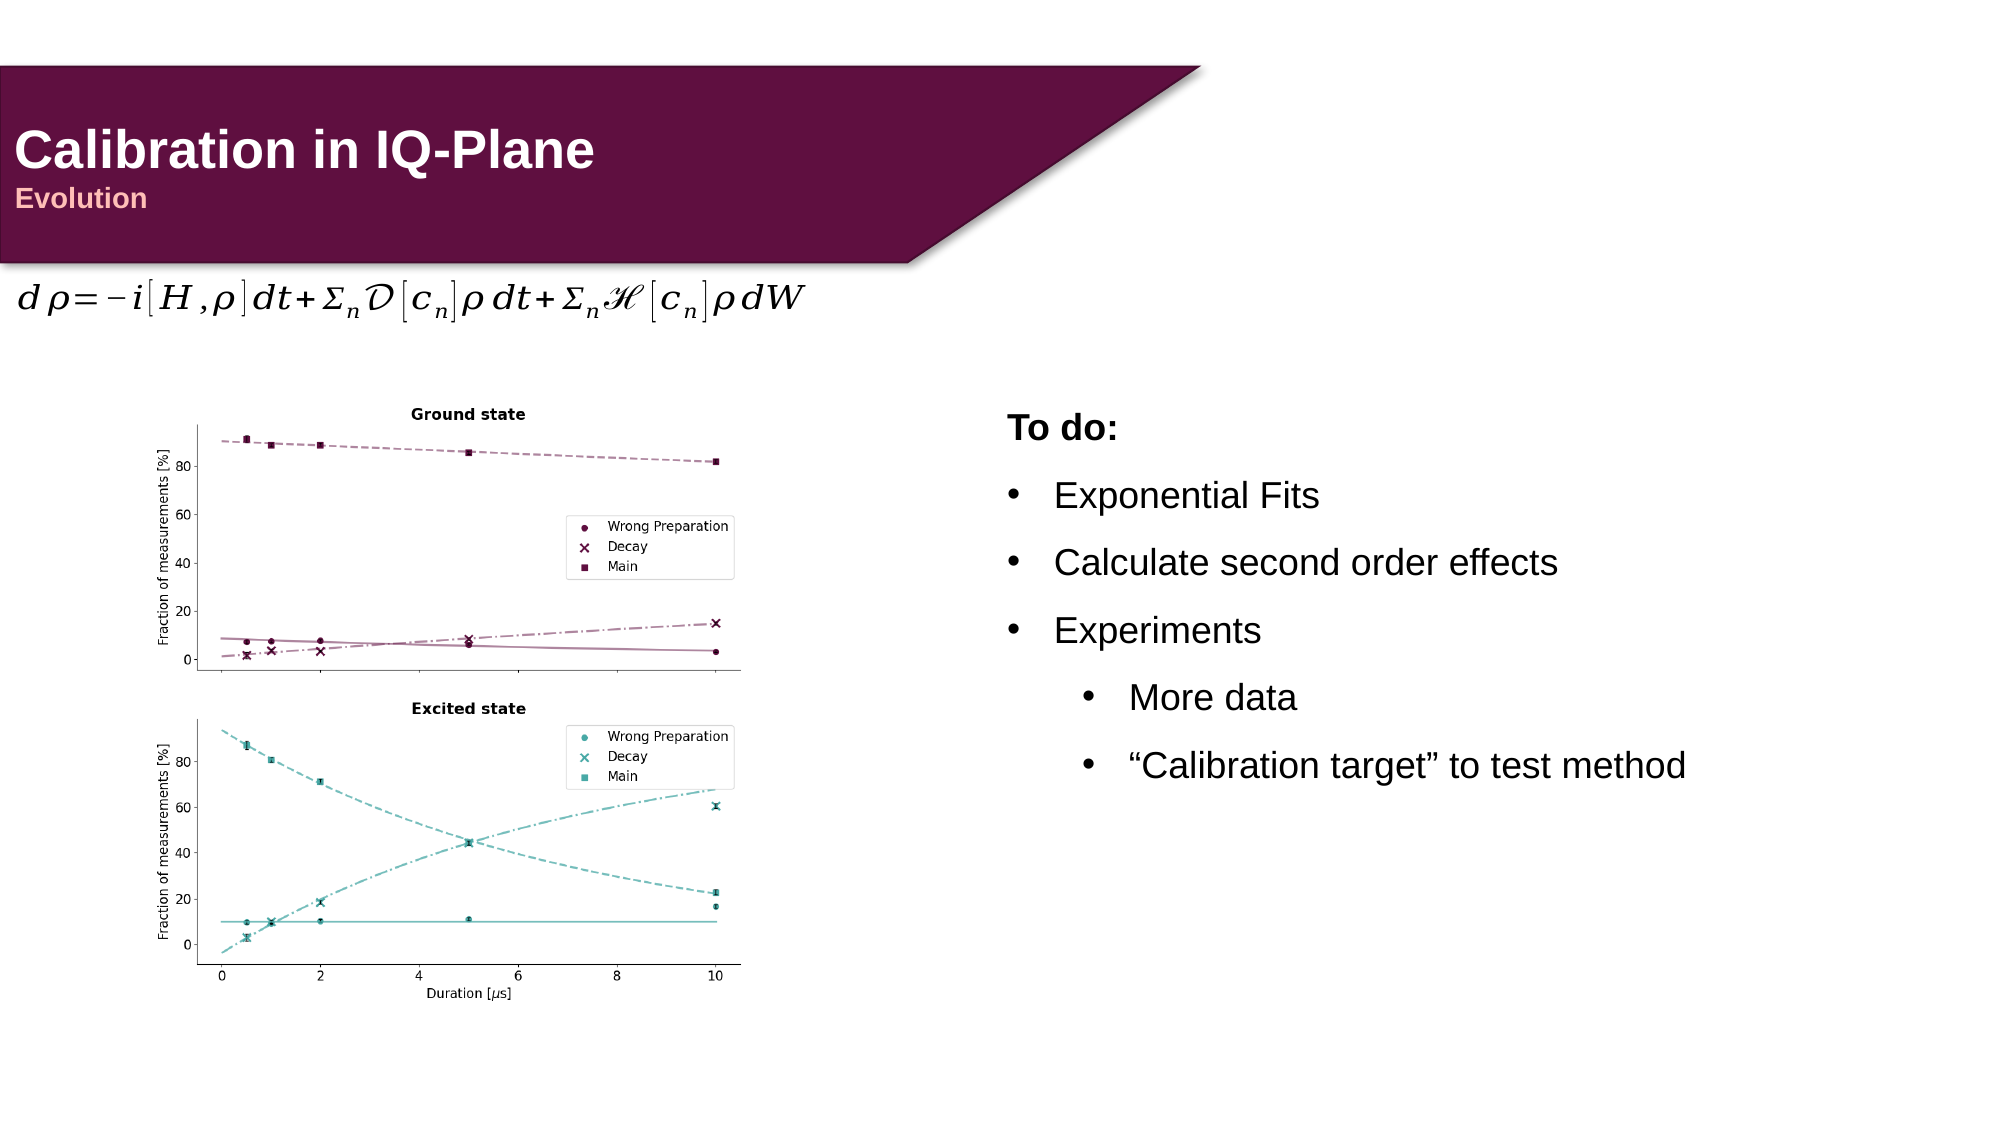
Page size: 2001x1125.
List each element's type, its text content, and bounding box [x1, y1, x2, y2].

text_box Calibration in IQ-Plane Evolution [0, 65, 1202, 264]
text_box To do: Exponential Fits Calculate second order effects Experiments More data “Calibration target” to test method [1007, 380, 1769, 944]
picture [109, 340, 810, 1041]
